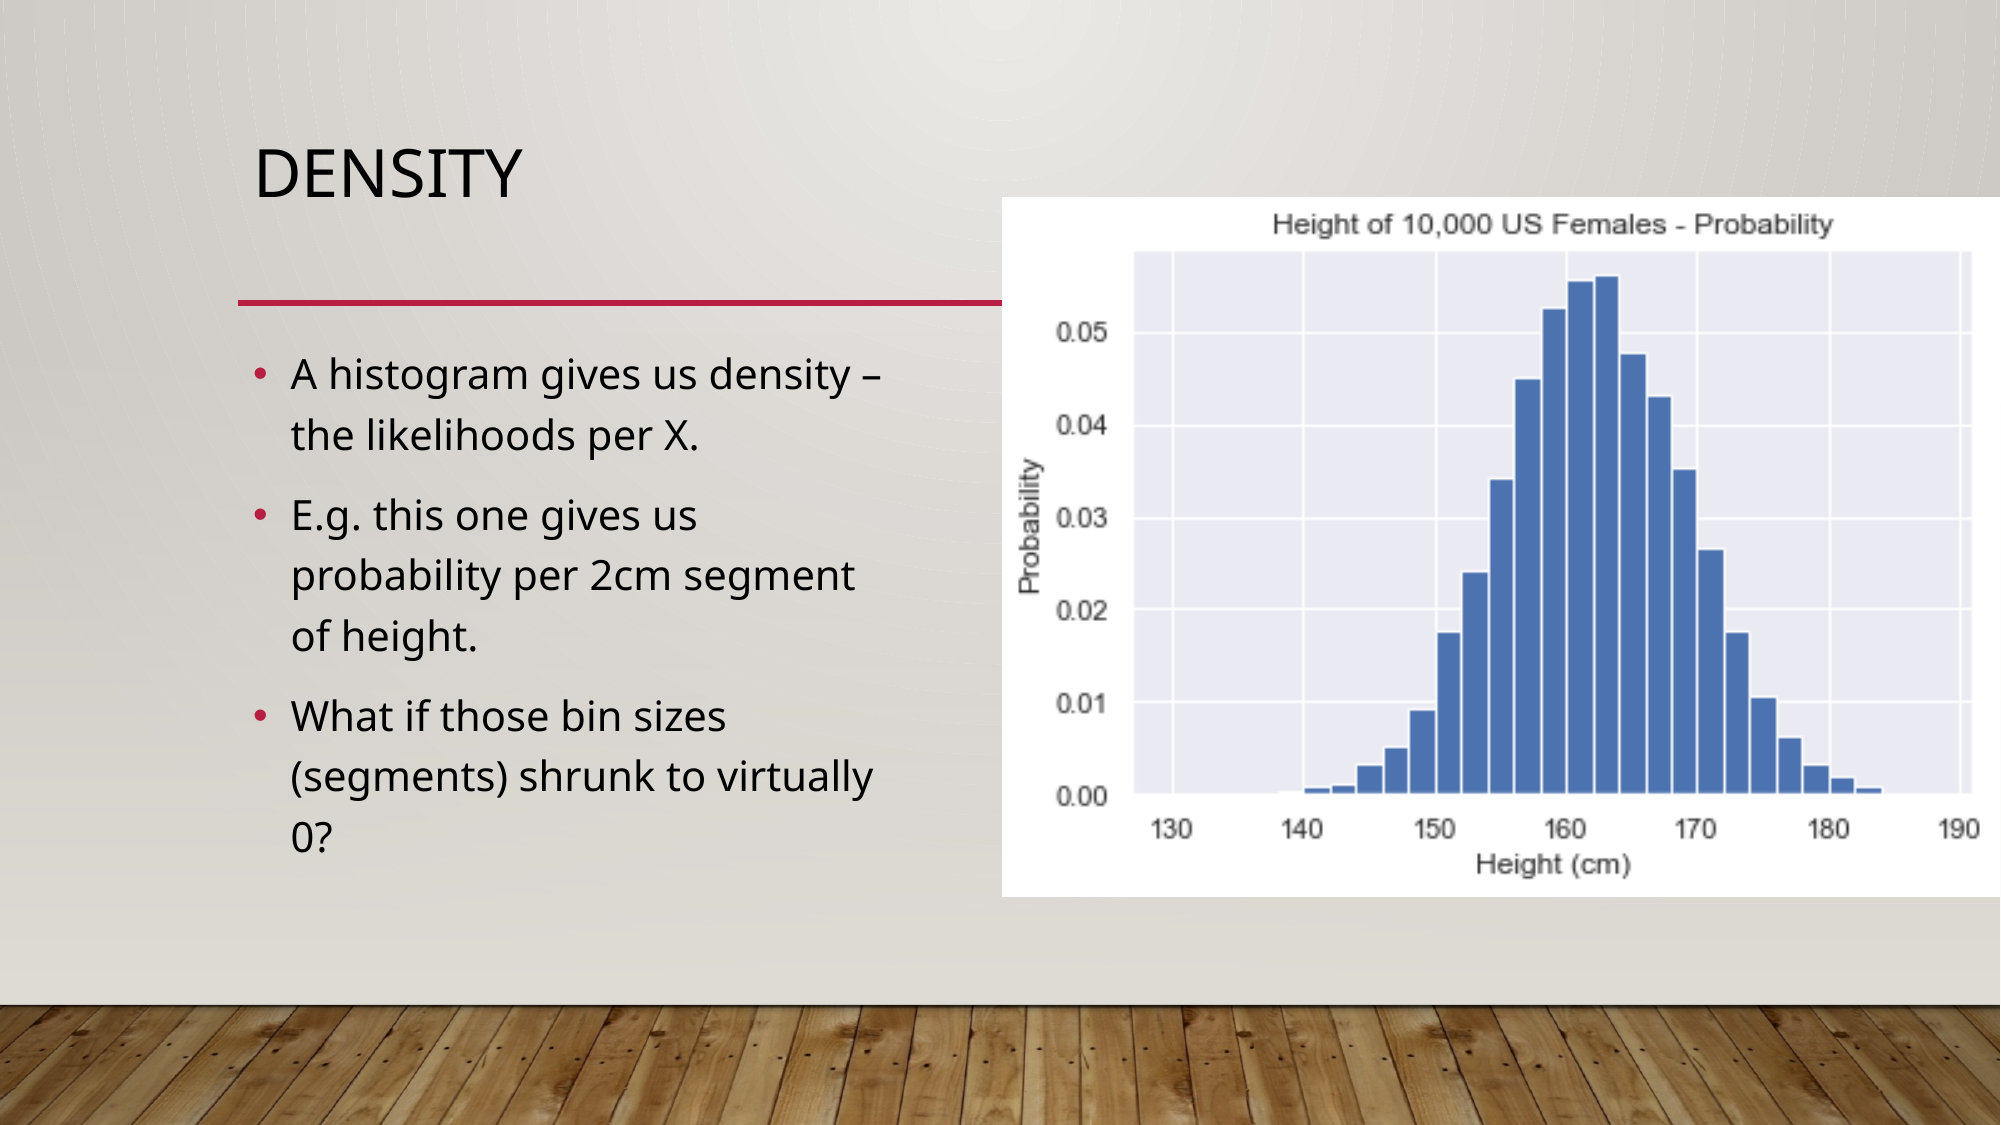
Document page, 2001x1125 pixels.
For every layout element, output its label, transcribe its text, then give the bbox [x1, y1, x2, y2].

list A histogram gives us density – the likelihoods per X. E.g. this one gives us probability per 2cm segment of height. What if those bin sizes (segments) shrunk to virtually 0? [238, 330, 921, 897]
picture [0, 1005, 2000, 1125]
title Density [238, 131, 1814, 305]
picture [1002, 197, 2000, 897]
